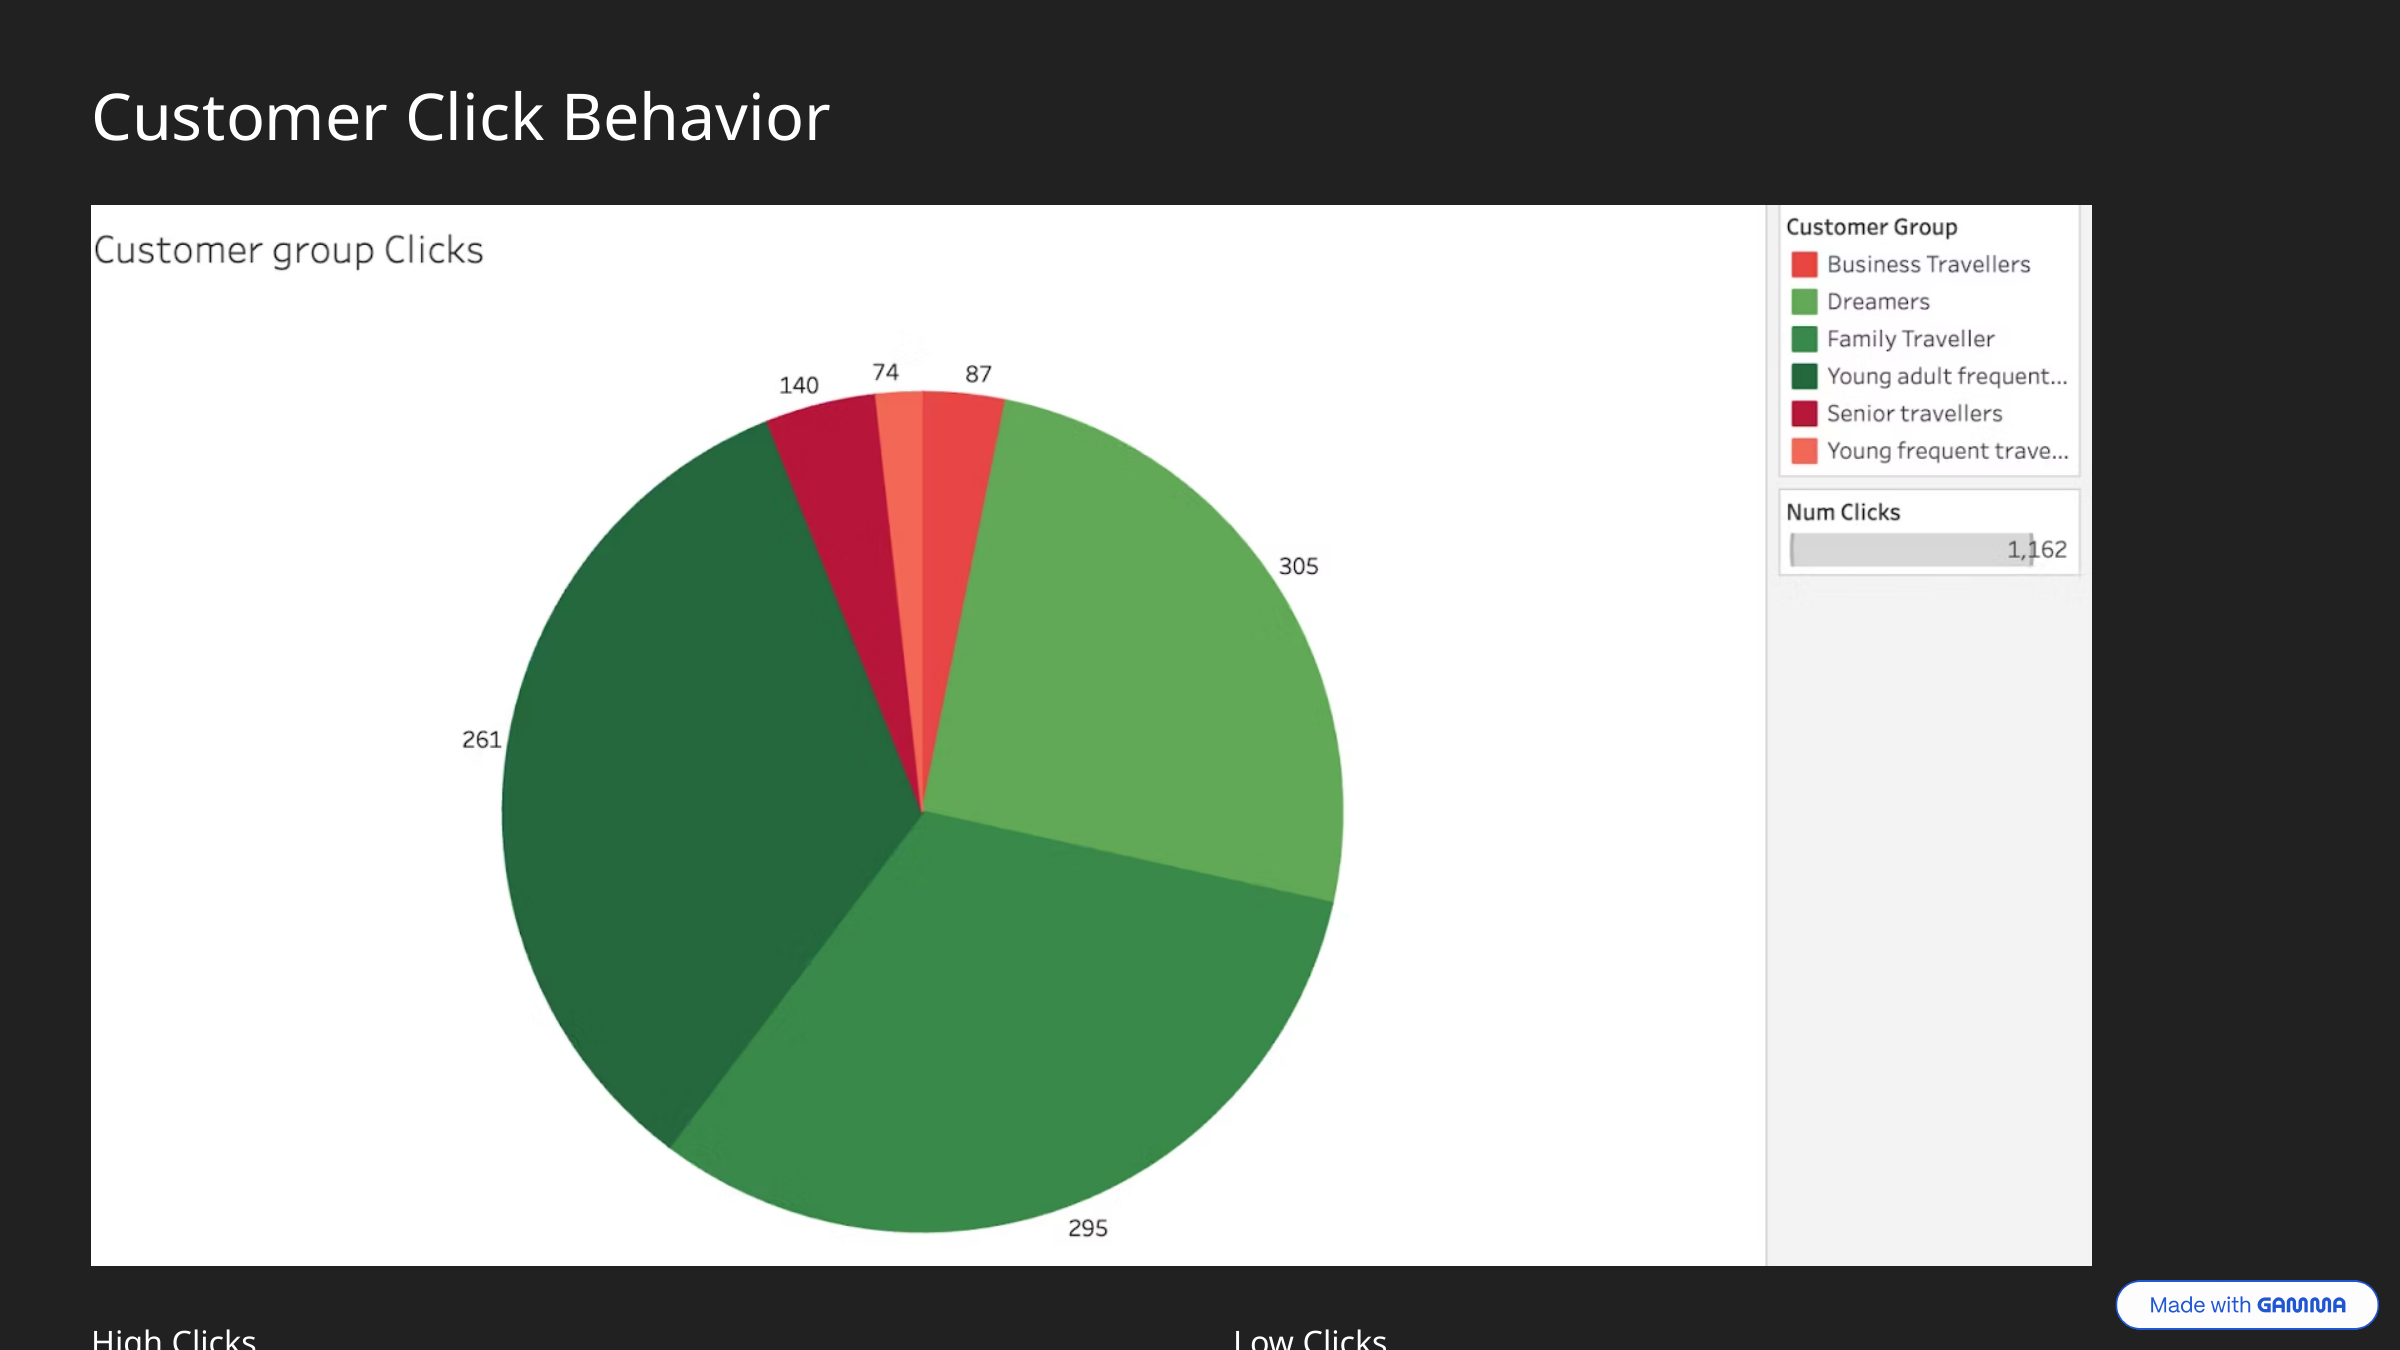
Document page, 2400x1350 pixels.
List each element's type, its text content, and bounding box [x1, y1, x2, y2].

text_box Customer Click Behavior [91, 71, 991, 154]
text_box High Clicks [91, 1320, 418, 1350]
picture [91, 205, 2092, 1266]
text_box Low Clicks [1233, 1320, 1559, 1350]
picture [2106, 1271, 2389, 1339]
